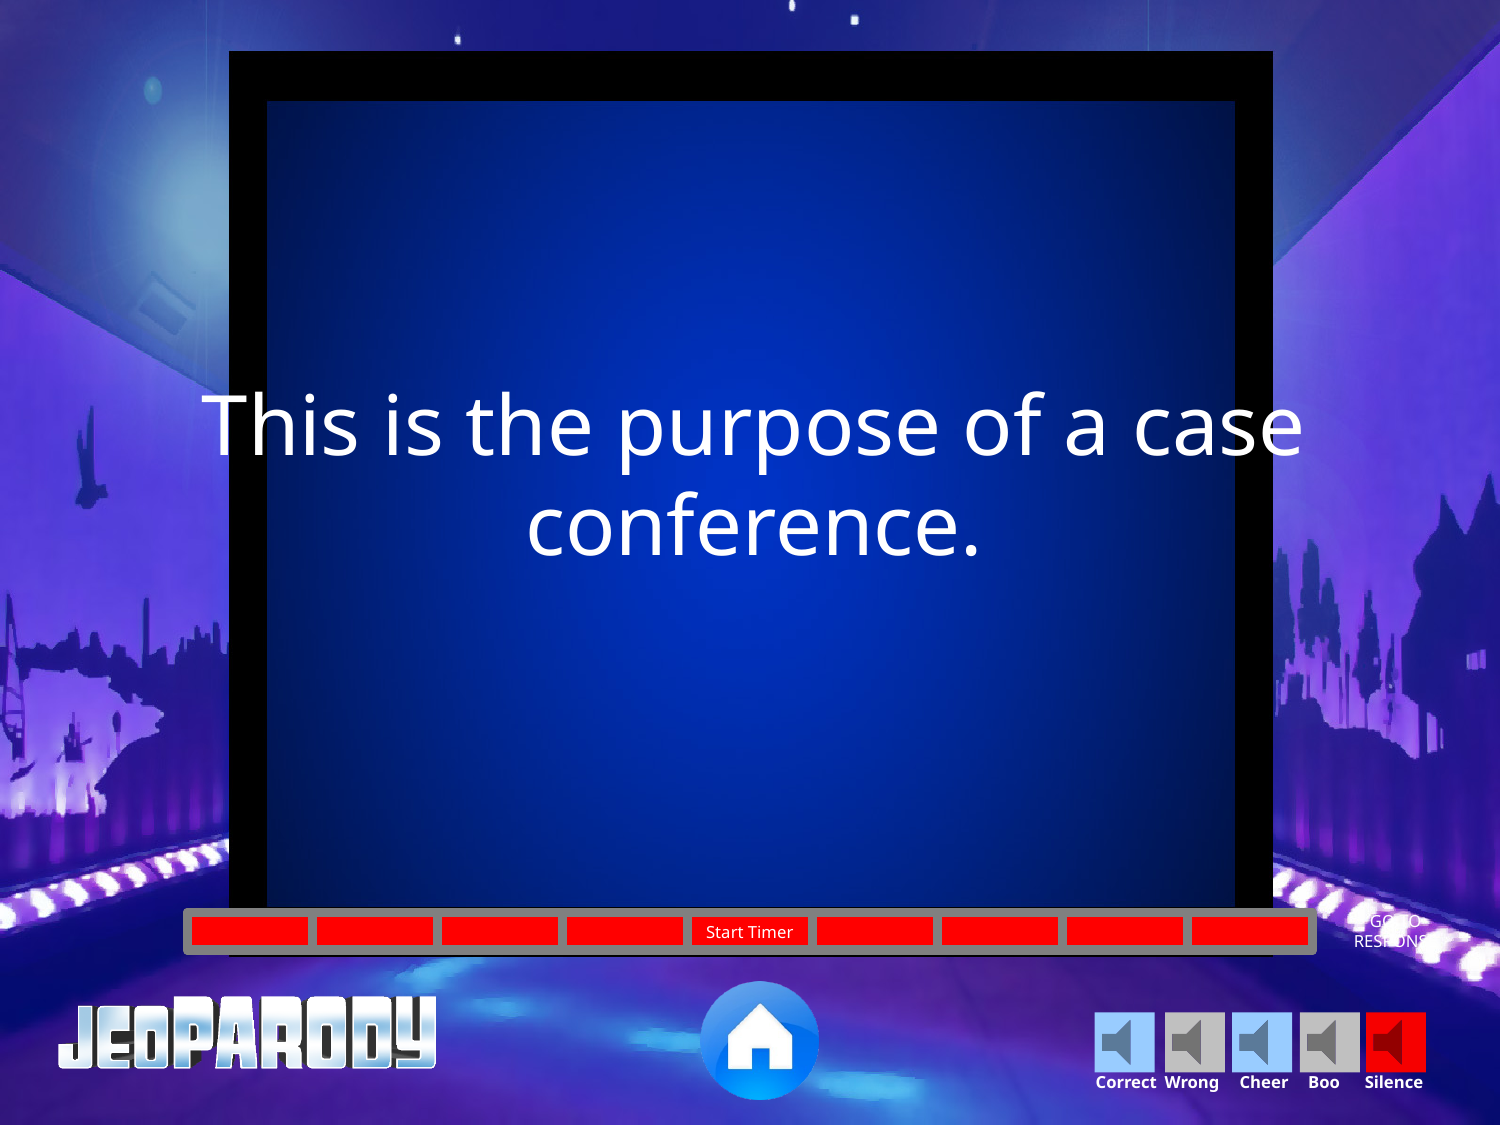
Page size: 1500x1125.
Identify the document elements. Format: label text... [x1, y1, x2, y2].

text_box This is the purpose of a case conference. [133, 364, 1375, 580]
picture [0, 0, 1500, 1125]
